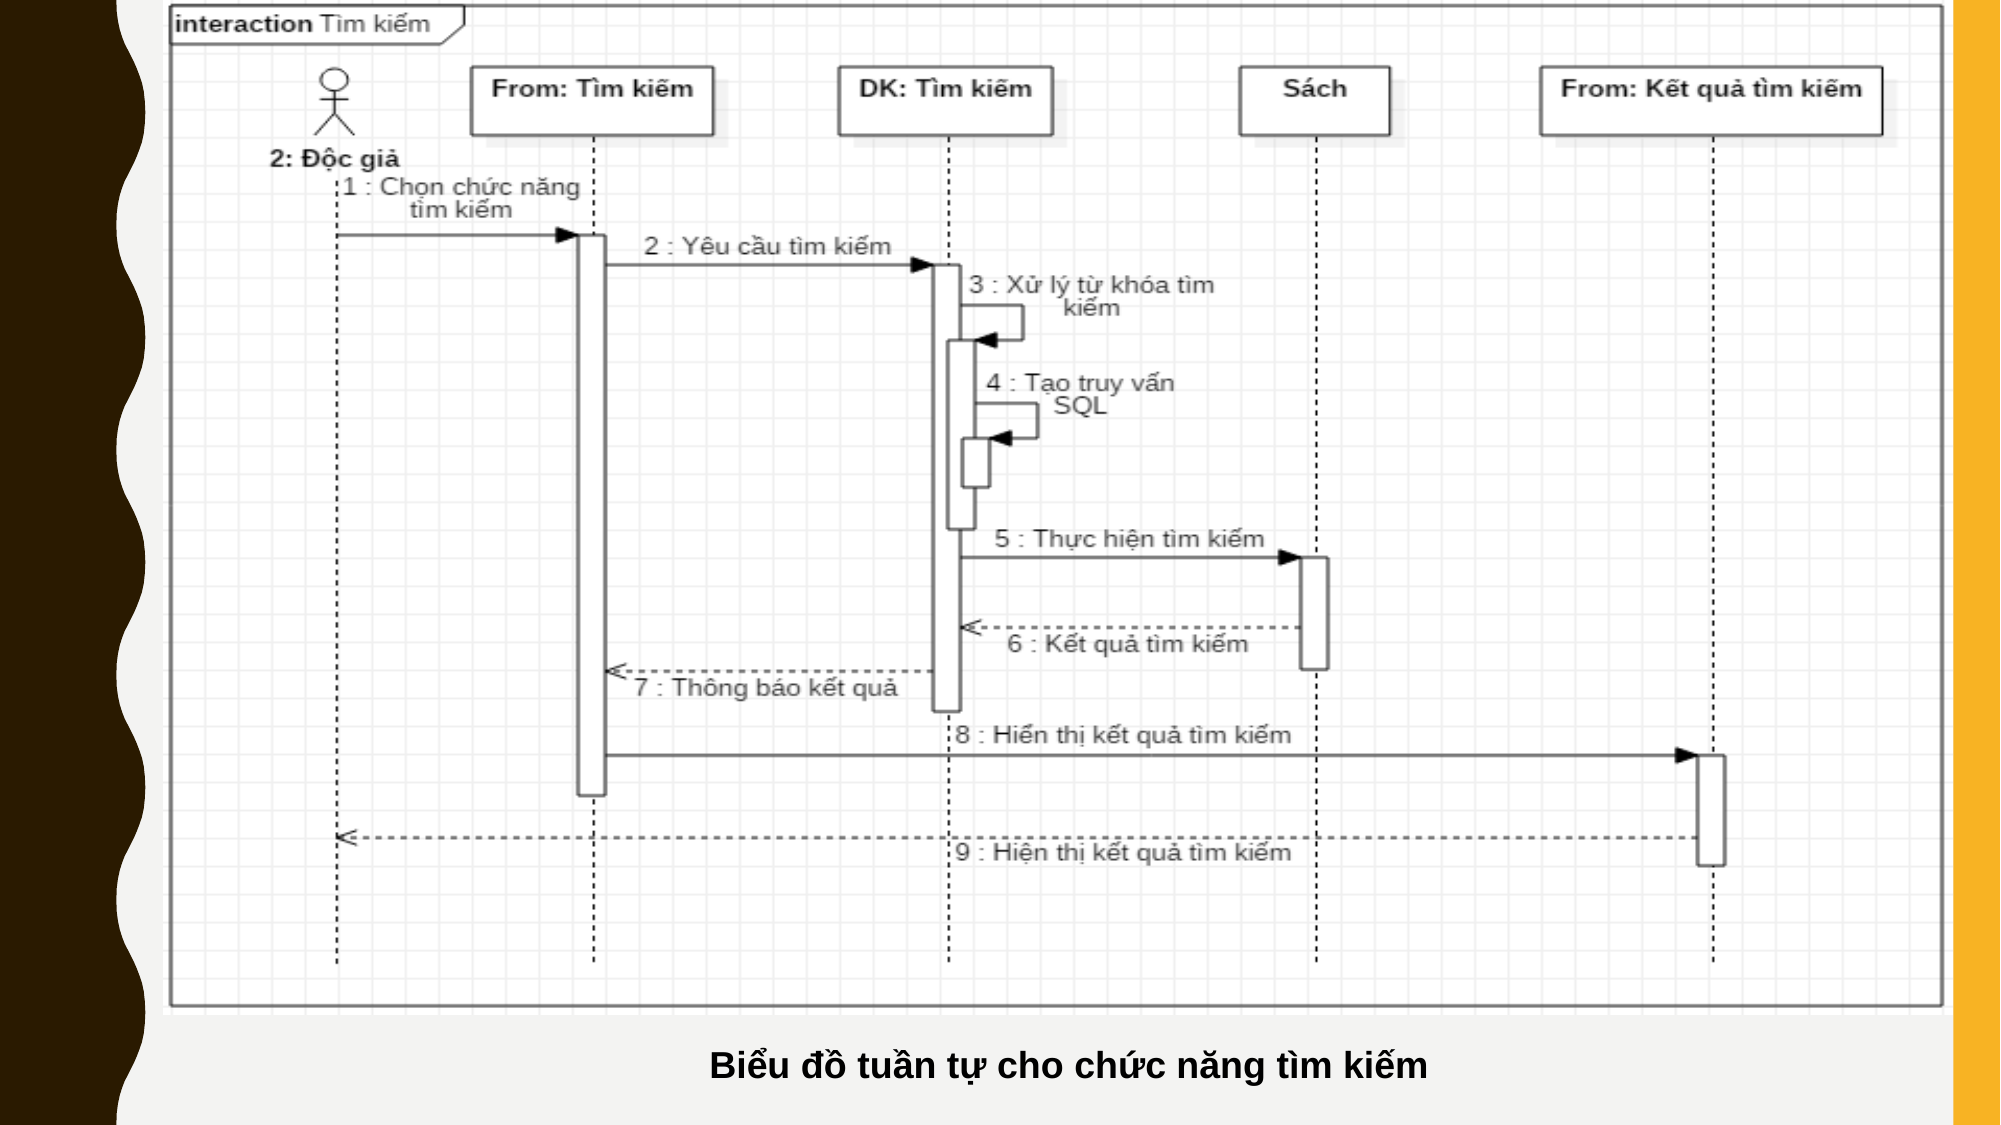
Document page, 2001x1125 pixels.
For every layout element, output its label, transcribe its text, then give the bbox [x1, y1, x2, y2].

text_box Biểu đồ tuần tự cho chức năng tìm kiếm [694, 1033, 1445, 1094]
picture [163, 0, 1953, 1015]
